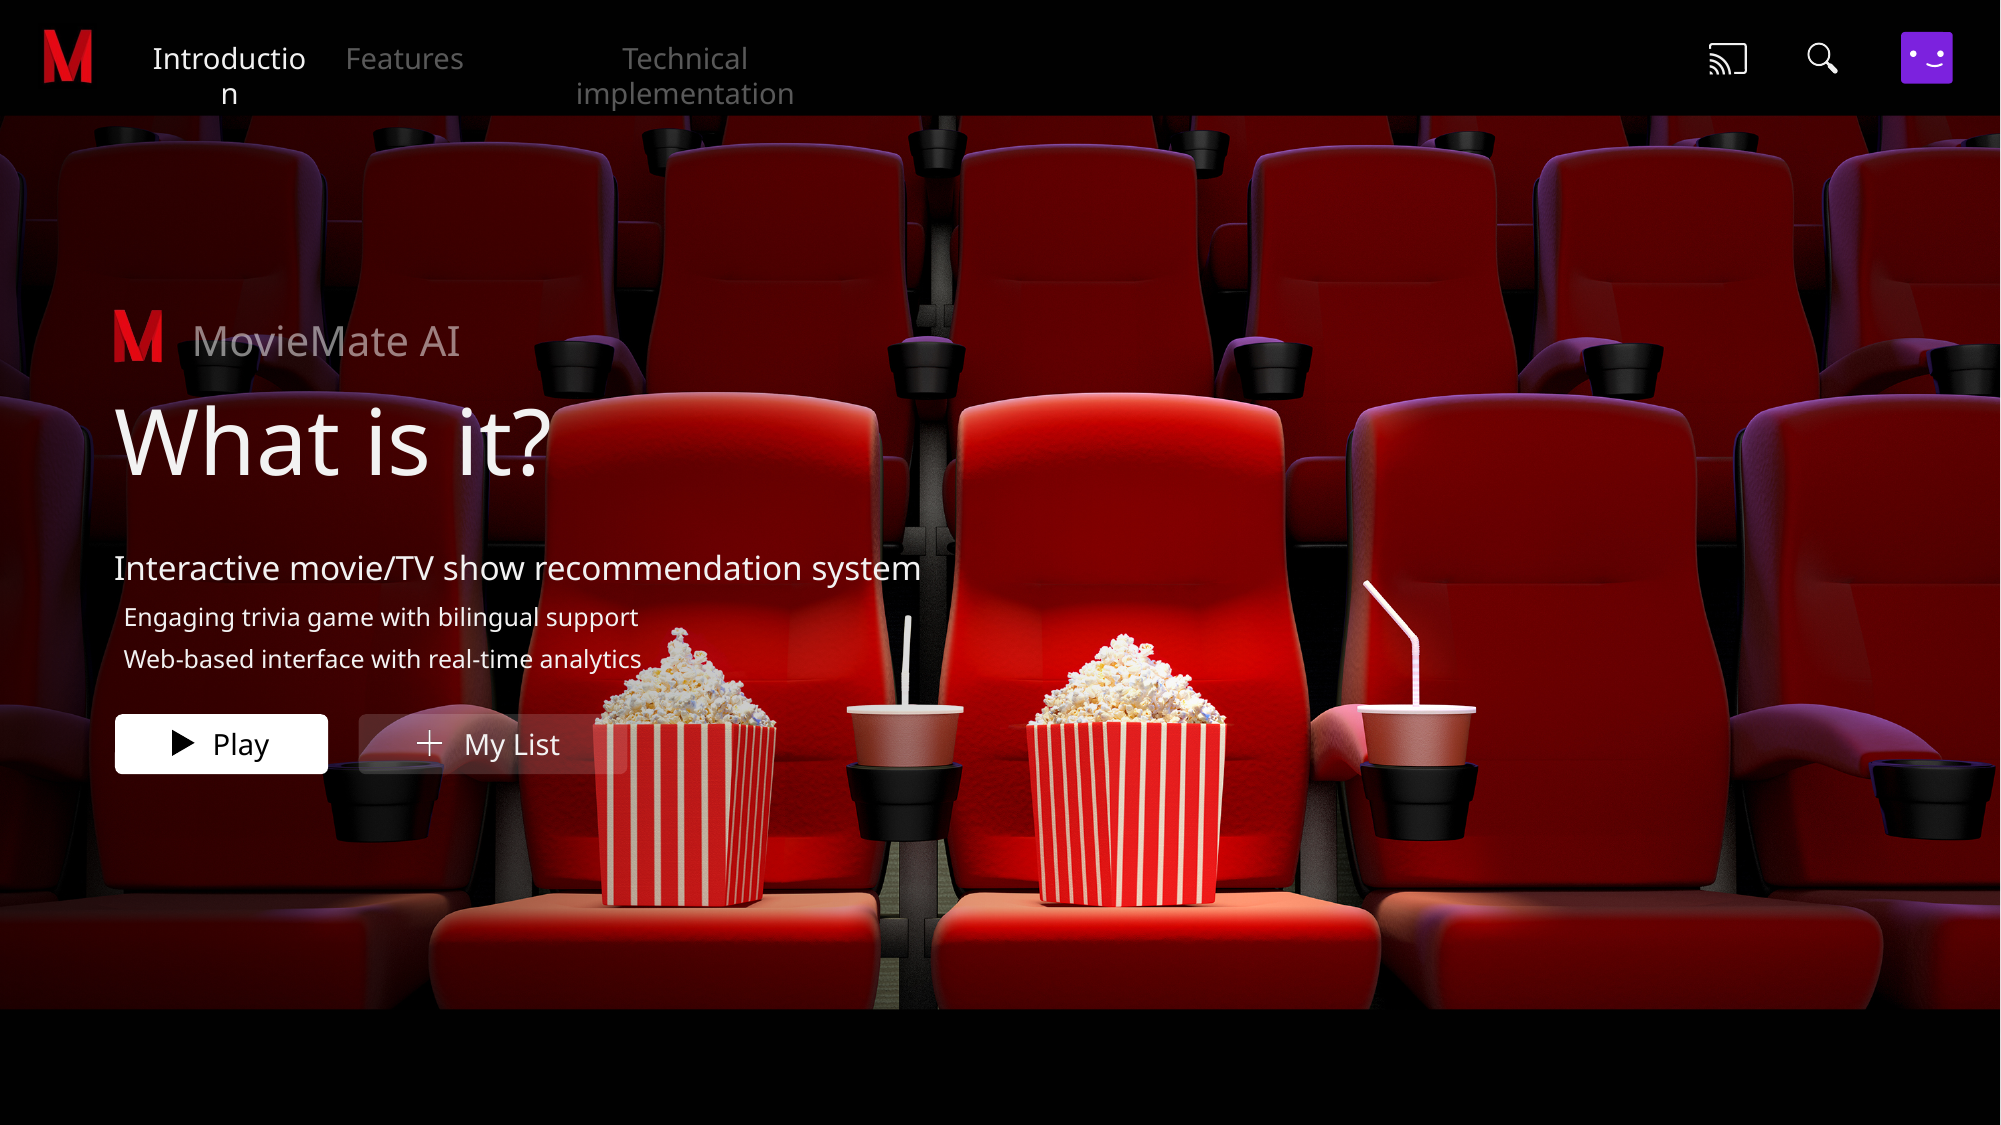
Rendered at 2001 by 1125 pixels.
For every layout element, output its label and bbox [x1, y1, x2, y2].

text_box [1901, 31, 1953, 84]
picture [0, 0, 2001, 1125]
text_box [1668, 42, 1746, 91]
text_box [358, 714, 628, 775]
text_box [115, 714, 329, 775]
